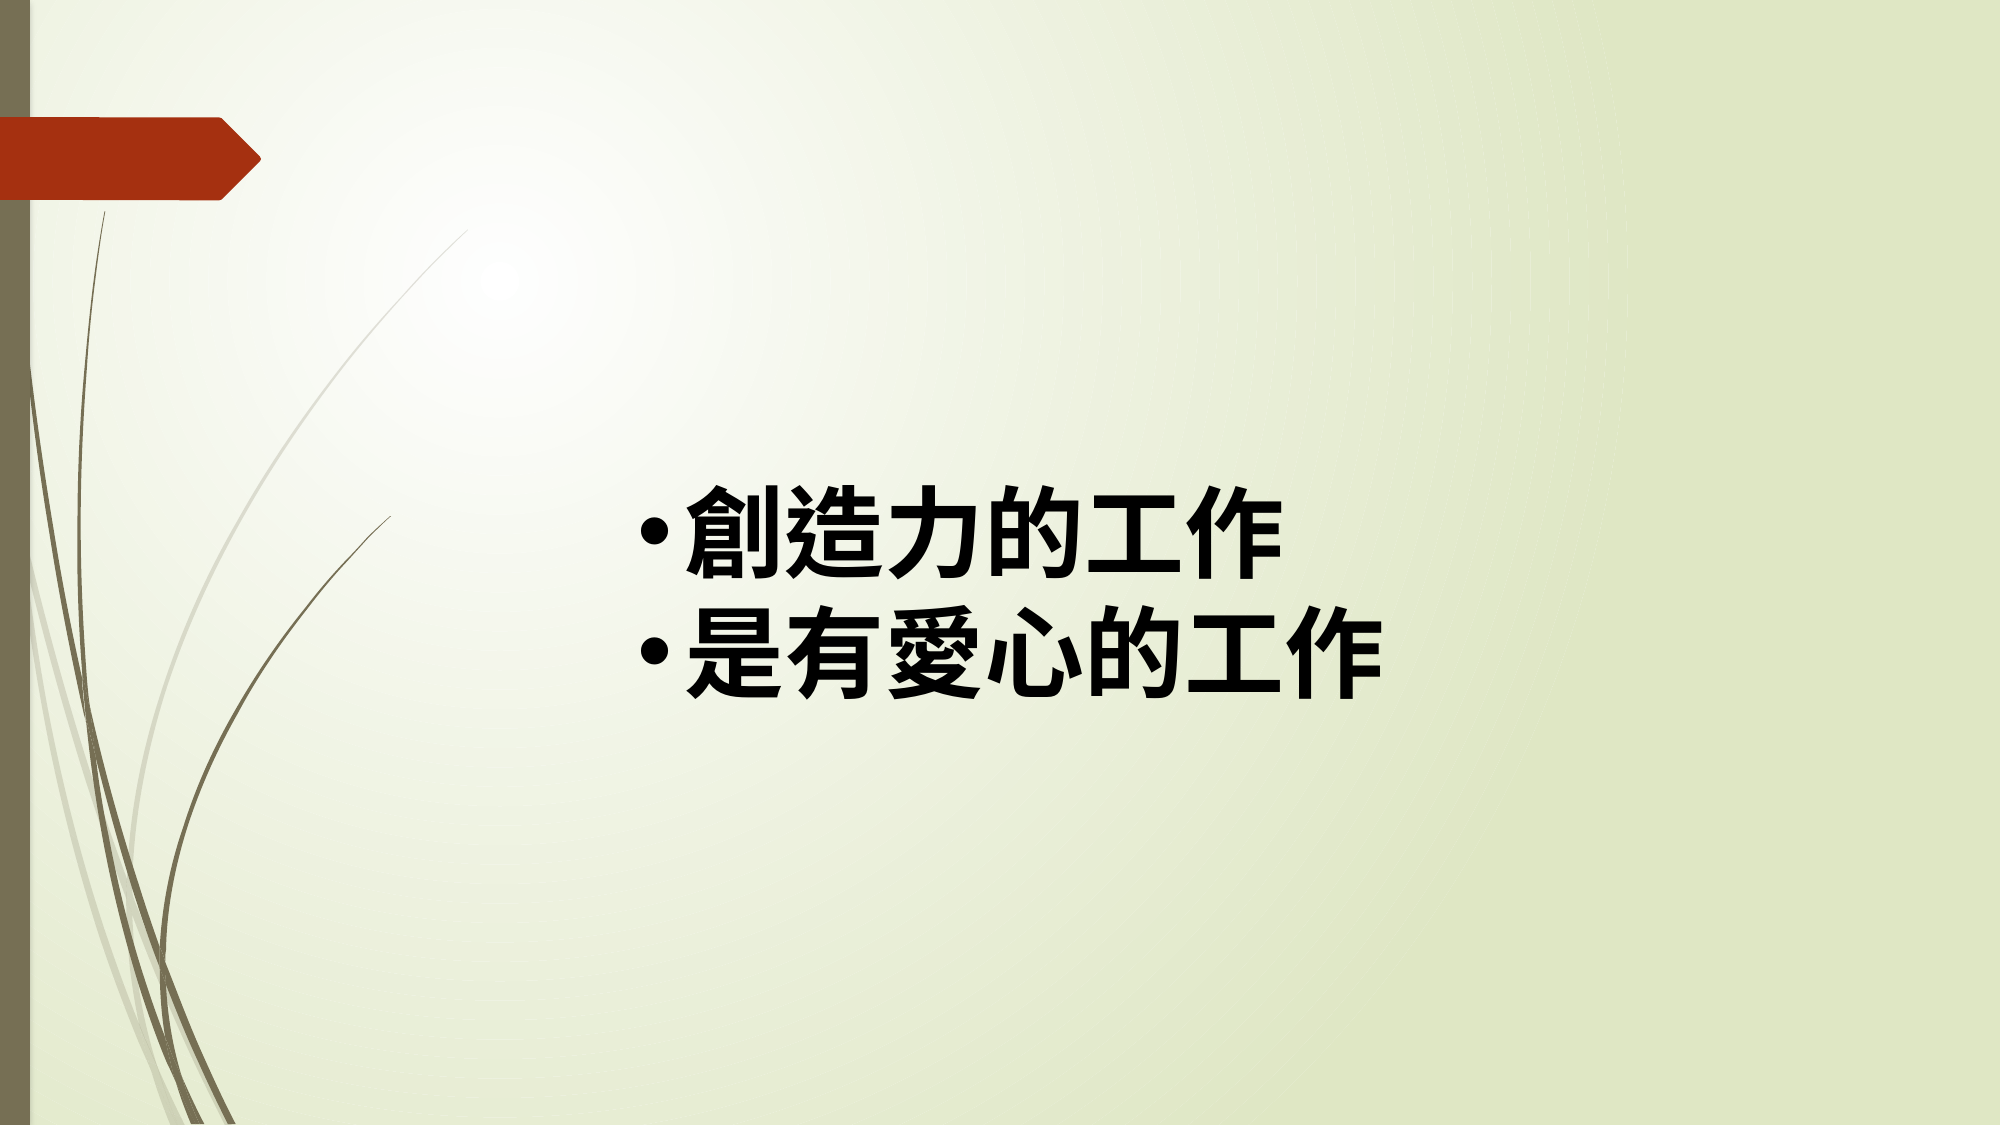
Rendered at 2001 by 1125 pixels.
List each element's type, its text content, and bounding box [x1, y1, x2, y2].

text_box 創造力的工作 是有愛心的工作 [623, 462, 1400, 718]
